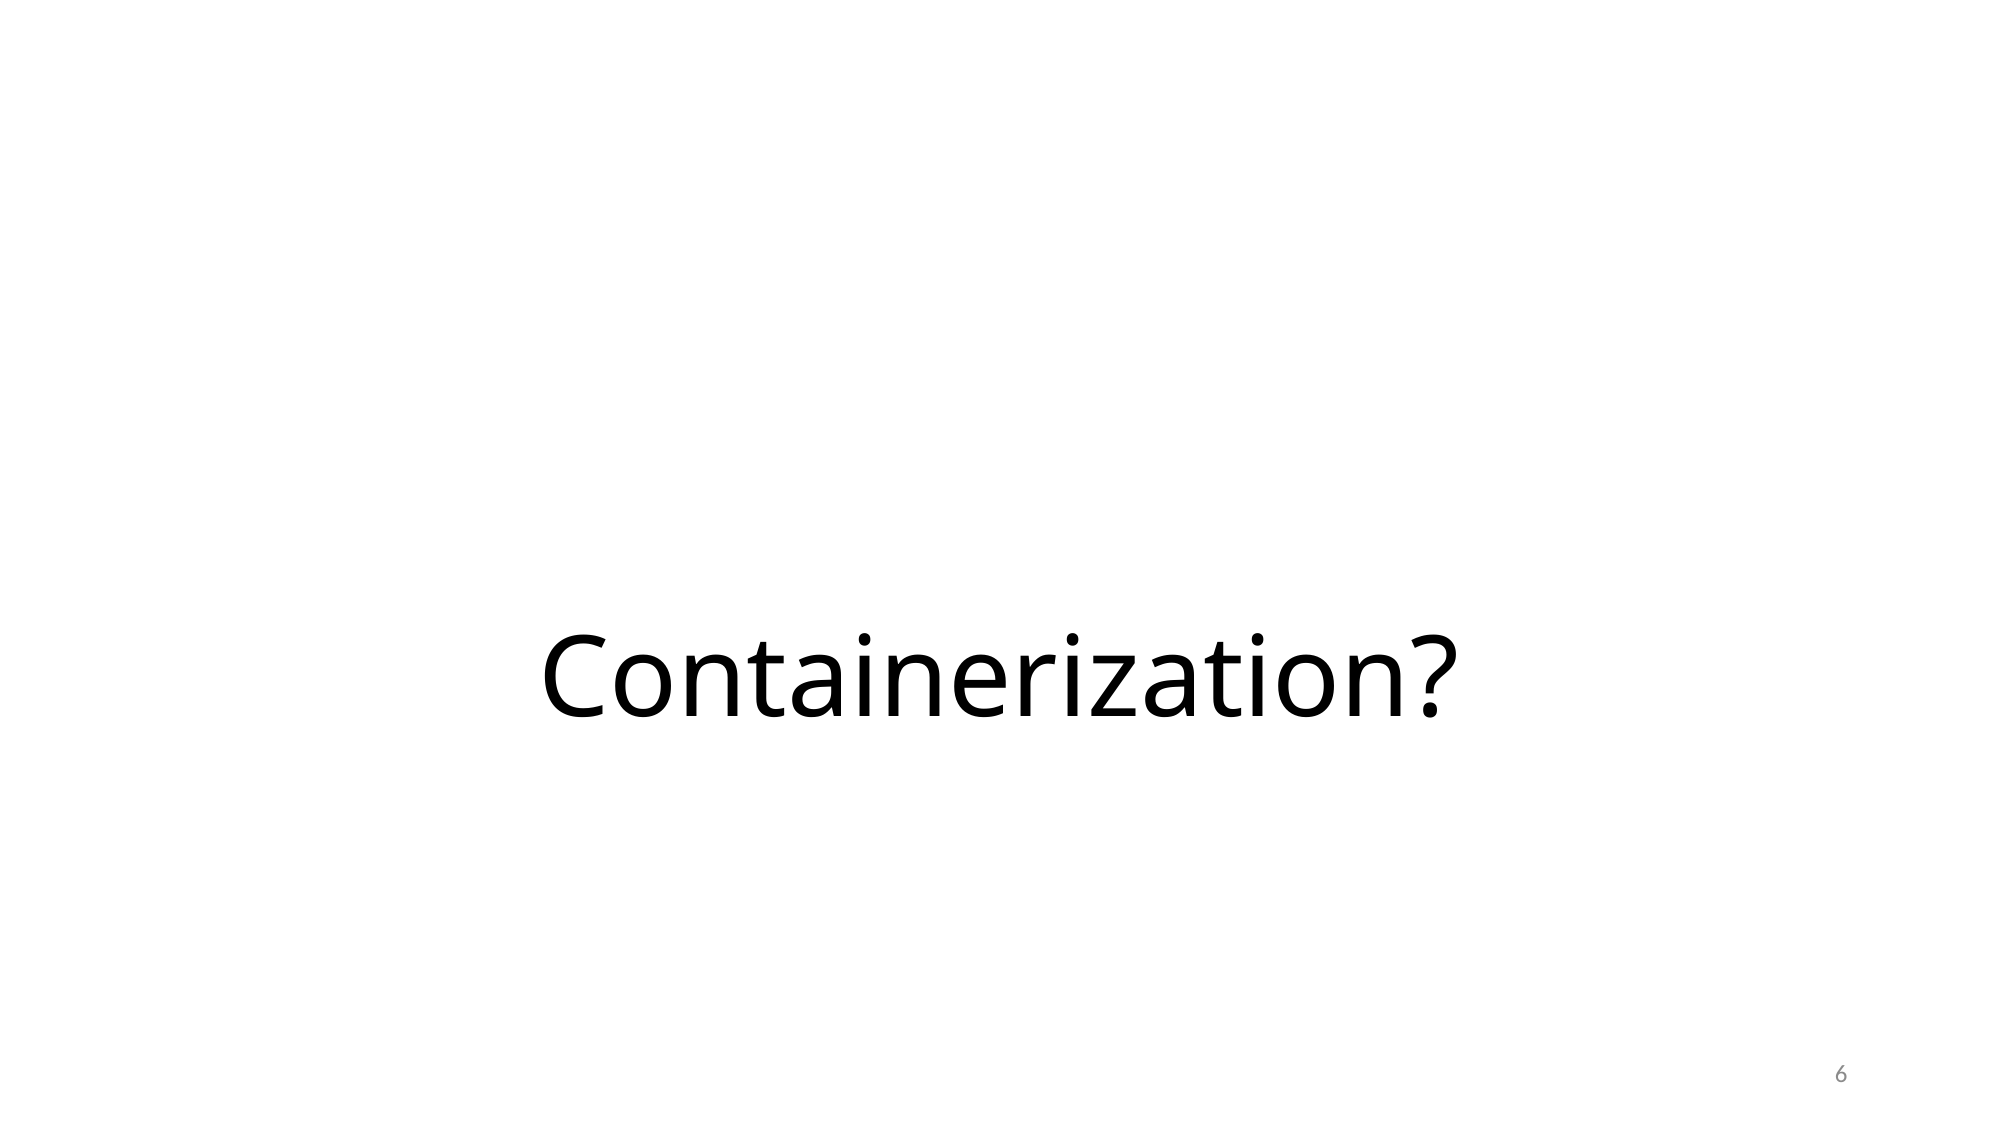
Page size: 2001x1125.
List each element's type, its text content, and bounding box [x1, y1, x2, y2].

title Containerization? [136, 280, 1862, 749]
slide_number 6 [1412, 1042, 1863, 1103]
